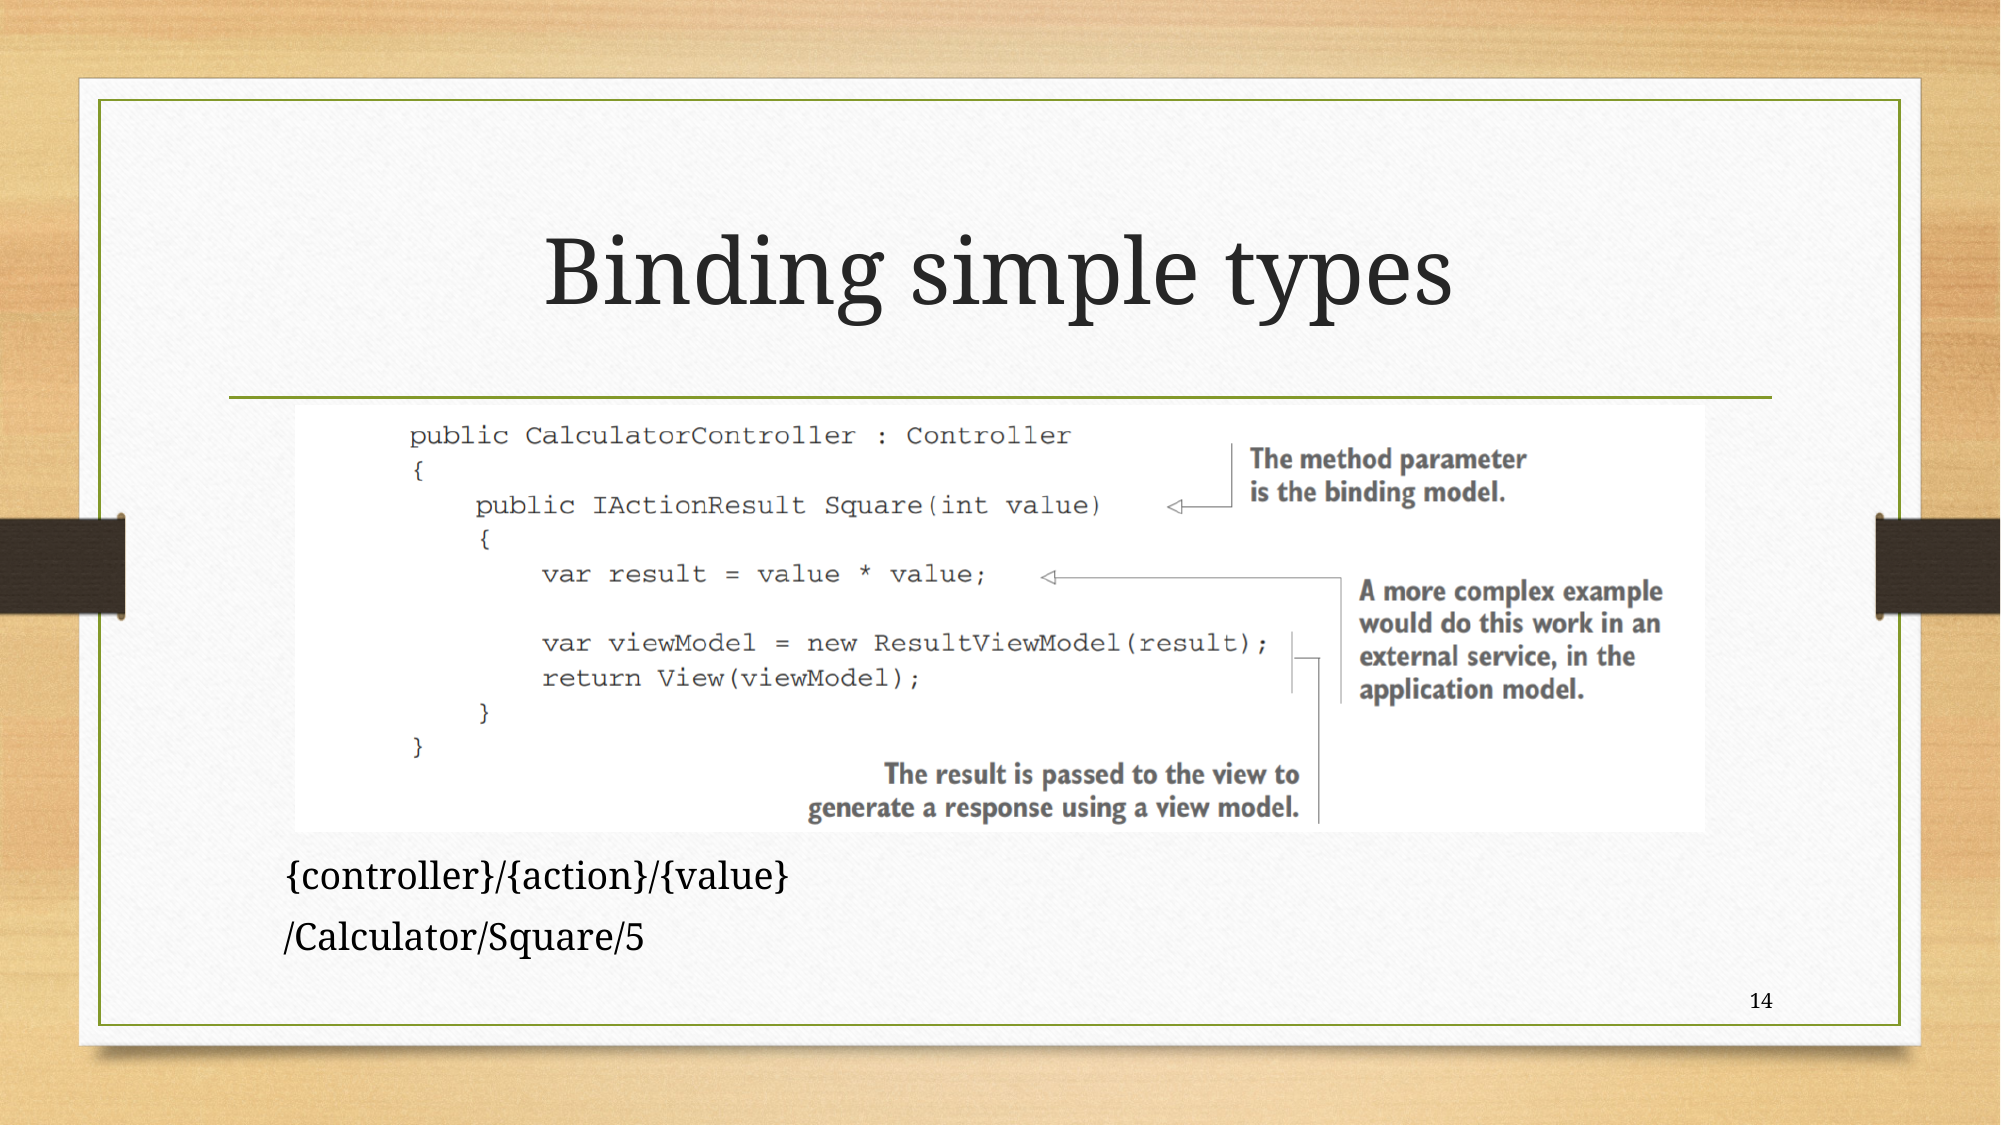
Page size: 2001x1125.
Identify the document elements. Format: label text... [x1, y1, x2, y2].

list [294, 405, 1706, 832]
text_box /Calculator/Square/5 [258, 905, 661, 966]
picture [0, 0, 2001, 1125]
slide_number 14 [1698, 979, 1788, 1025]
title Binding simple types [212, 161, 1788, 375]
text_box {controller}/{action}/{value} [270, 844, 805, 905]
